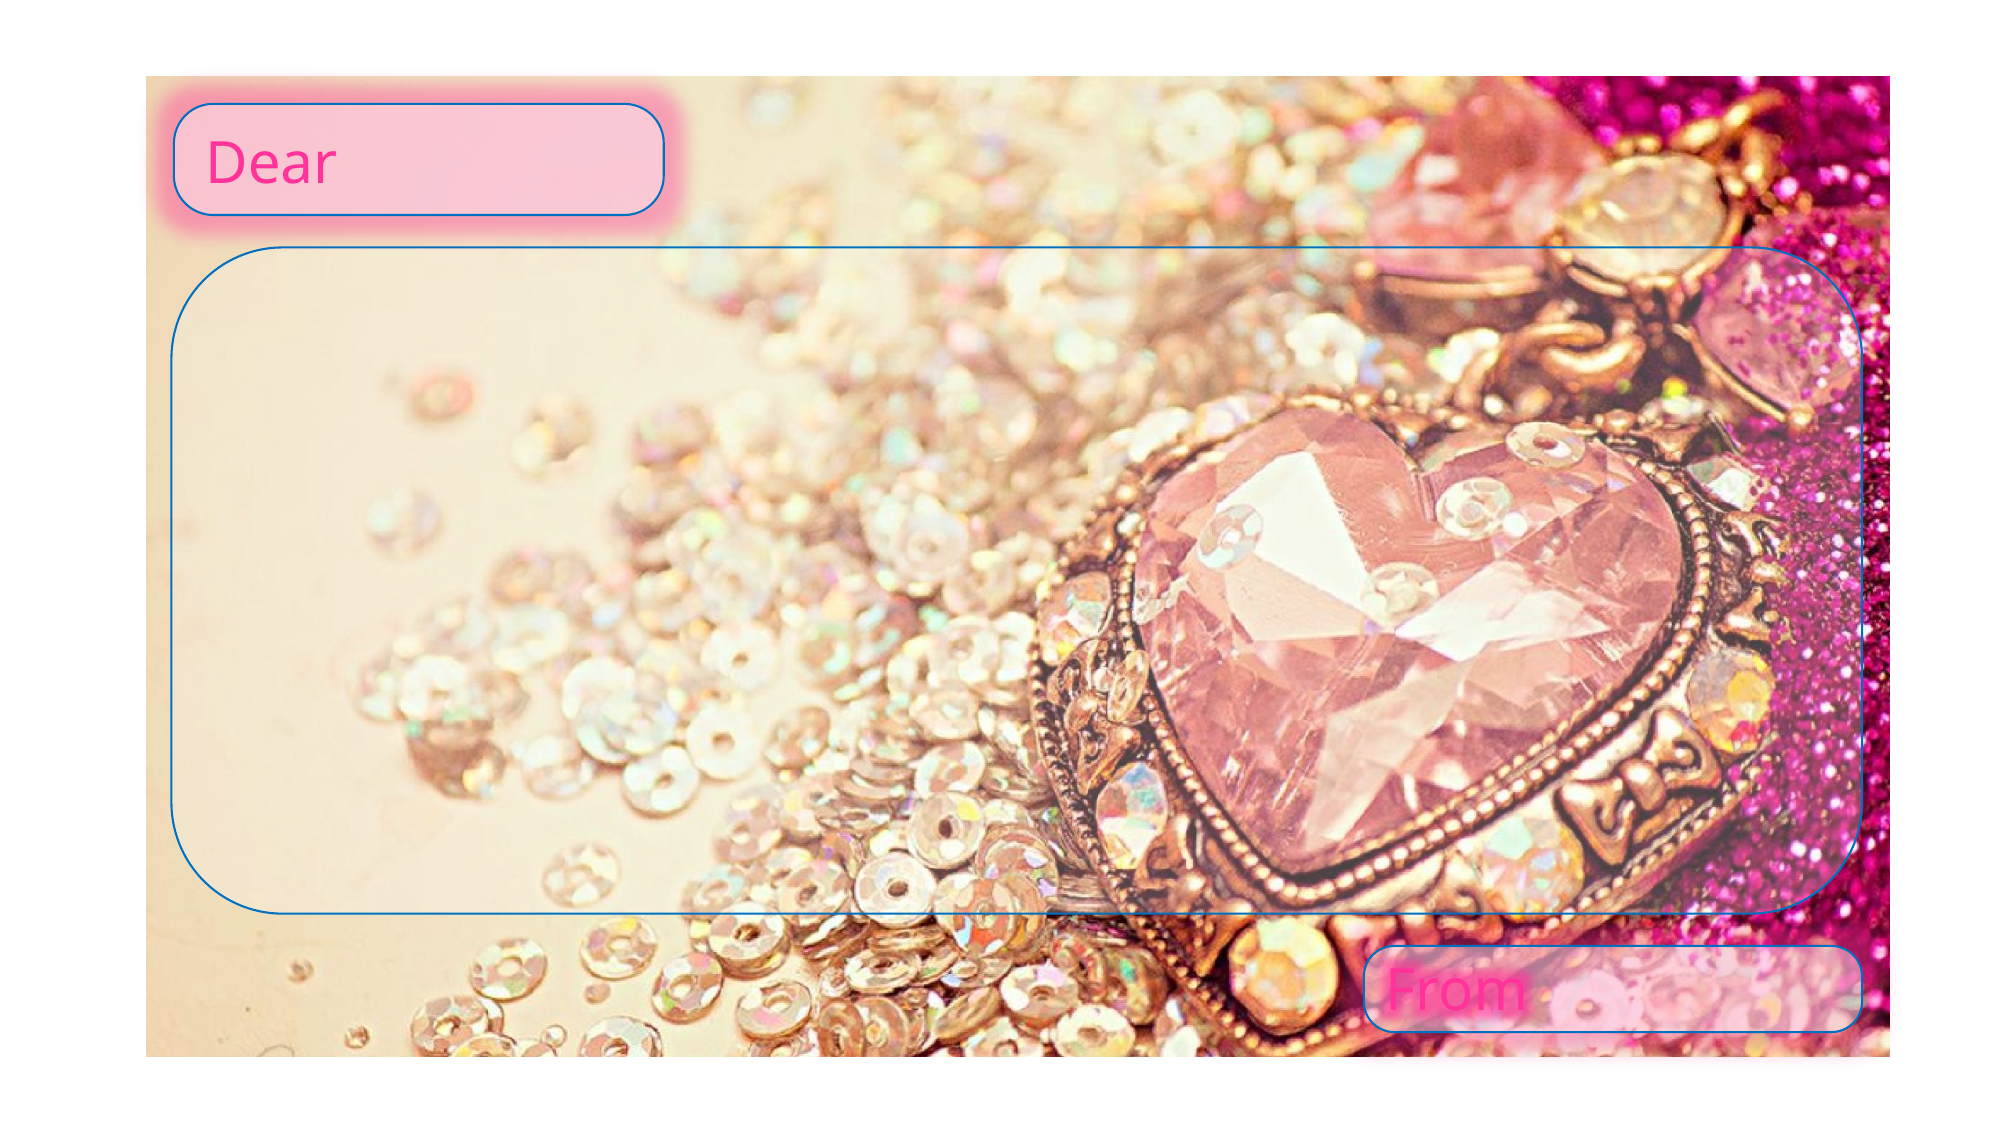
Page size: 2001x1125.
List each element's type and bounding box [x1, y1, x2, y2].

text_box [146, 76, 1890, 1057]
